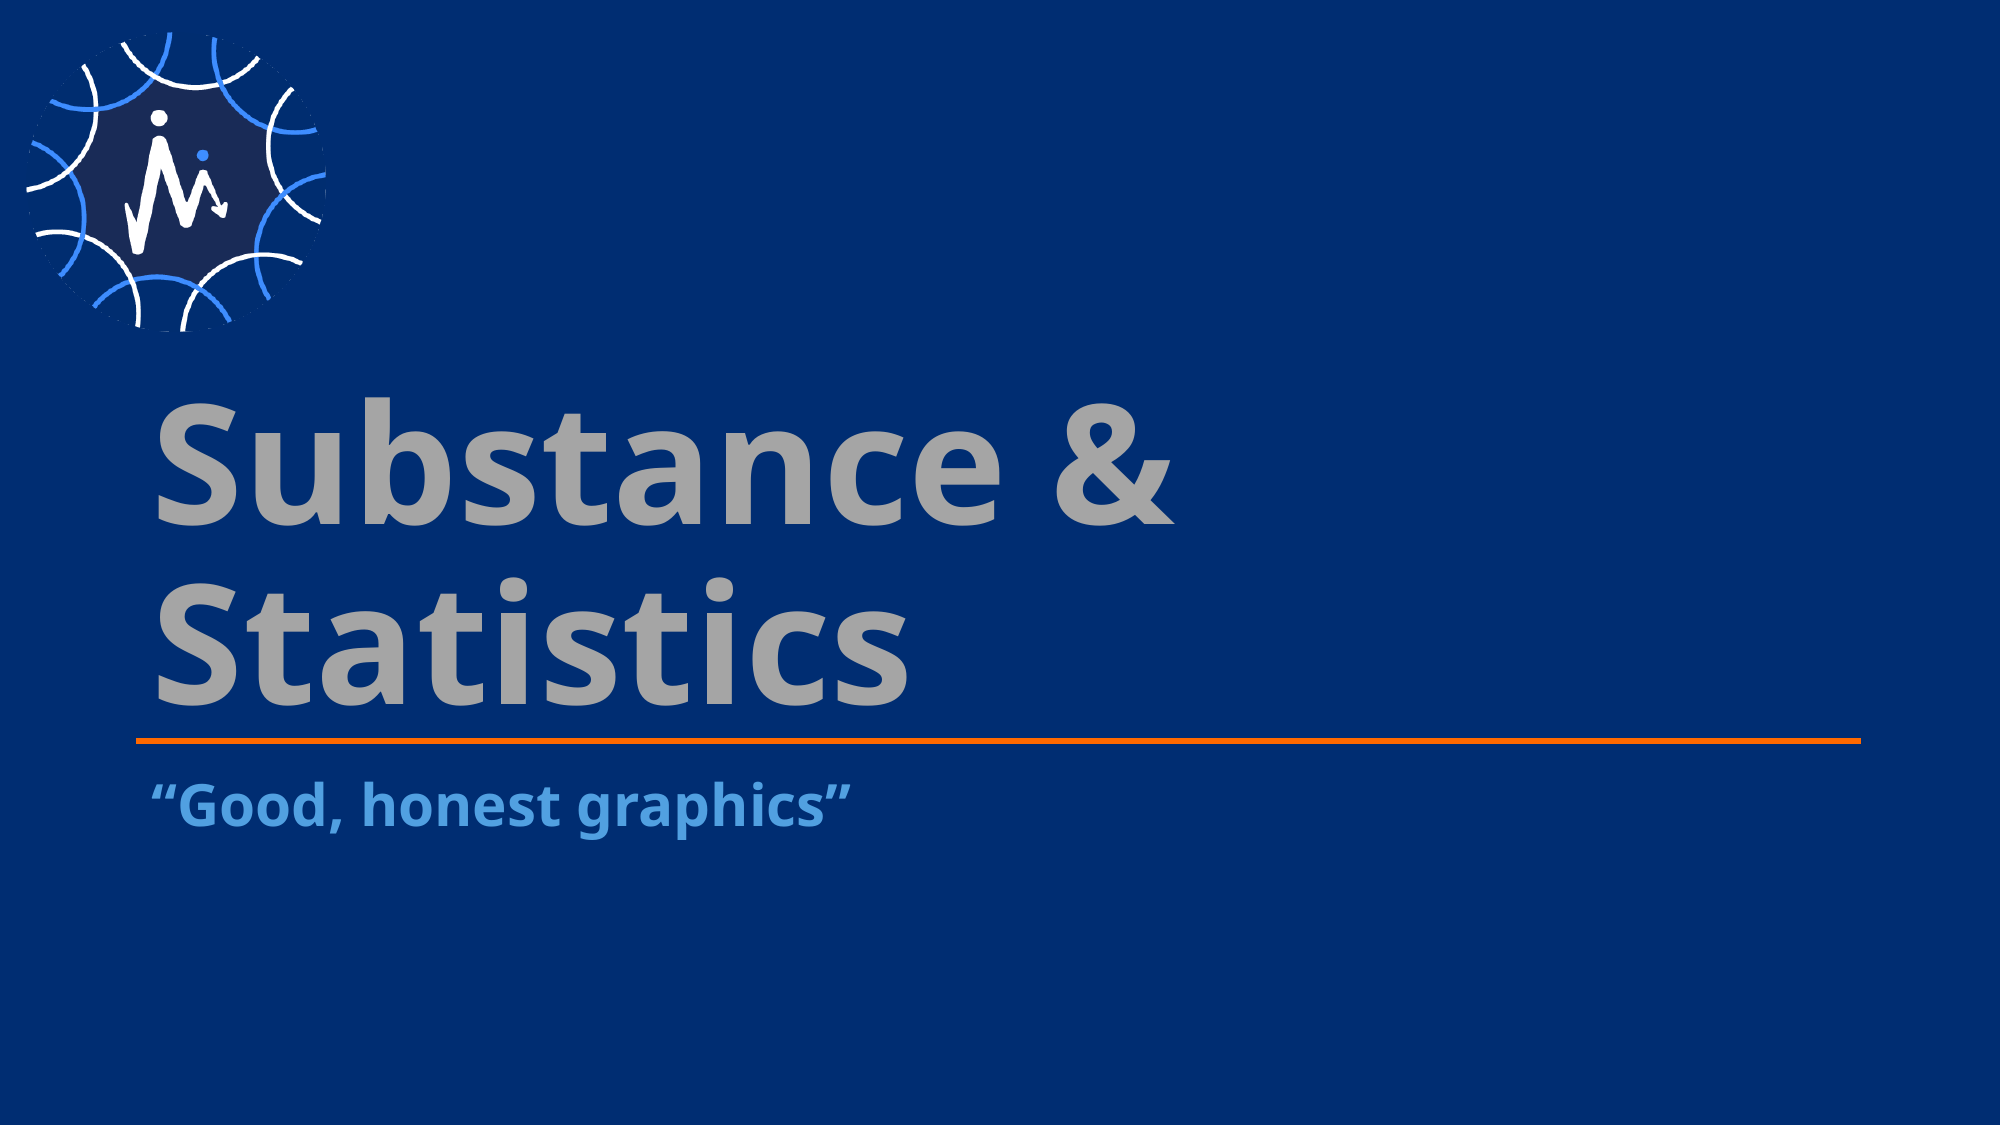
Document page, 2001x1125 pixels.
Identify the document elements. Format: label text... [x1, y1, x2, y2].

title Substance & Statistics [136, 280, 1862, 740]
title Substance & Statistics [136, 742, 1862, 749]
list “Good, honest graphics” [136, 768, 1862, 1015]
picture [26, 32, 326, 332]
